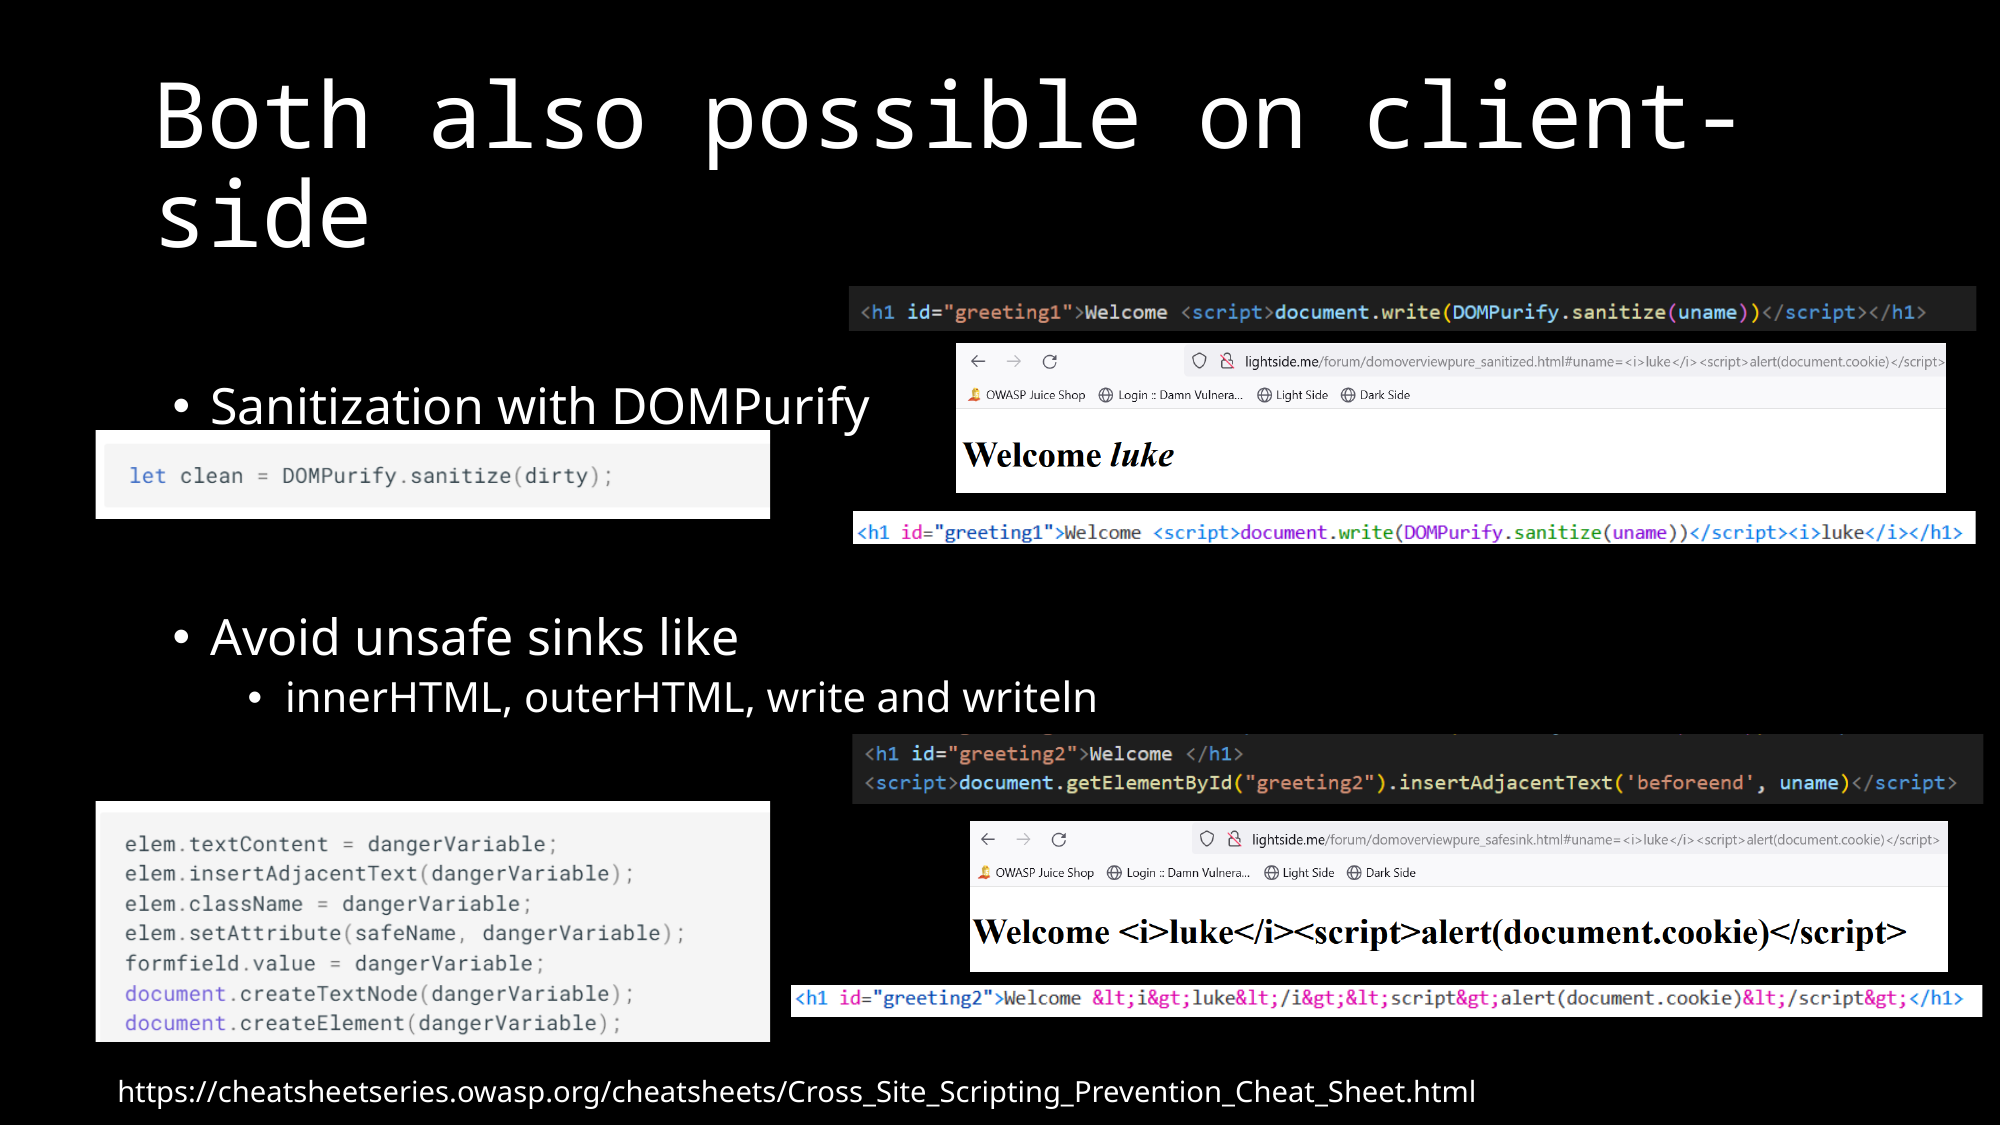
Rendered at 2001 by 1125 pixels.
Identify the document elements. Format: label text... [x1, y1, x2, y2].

title Both also possible on client-side [137, 59, 1863, 249]
picture [852, 734, 1984, 804]
text_box https://cheatsheetseries.owasp.org/cheatsheets/Cross_Site_Scripting_Prevention_Cheat_Sheet.html [102, 1065, 1811, 1116]
picture [970, 821, 1948, 972]
picture [791, 985, 1983, 1017]
picture [853, 511, 1976, 544]
list Sanitization with DOMPurify Avoid unsafe sinks like innerHTML, outerHTML, write and writeln Use “Safe Sinks” instead [82, 249, 1938, 979]
picture [95, 430, 771, 519]
picture [956, 343, 1946, 493]
picture [848, 286, 1977, 331]
picture [95, 801, 771, 1042]
